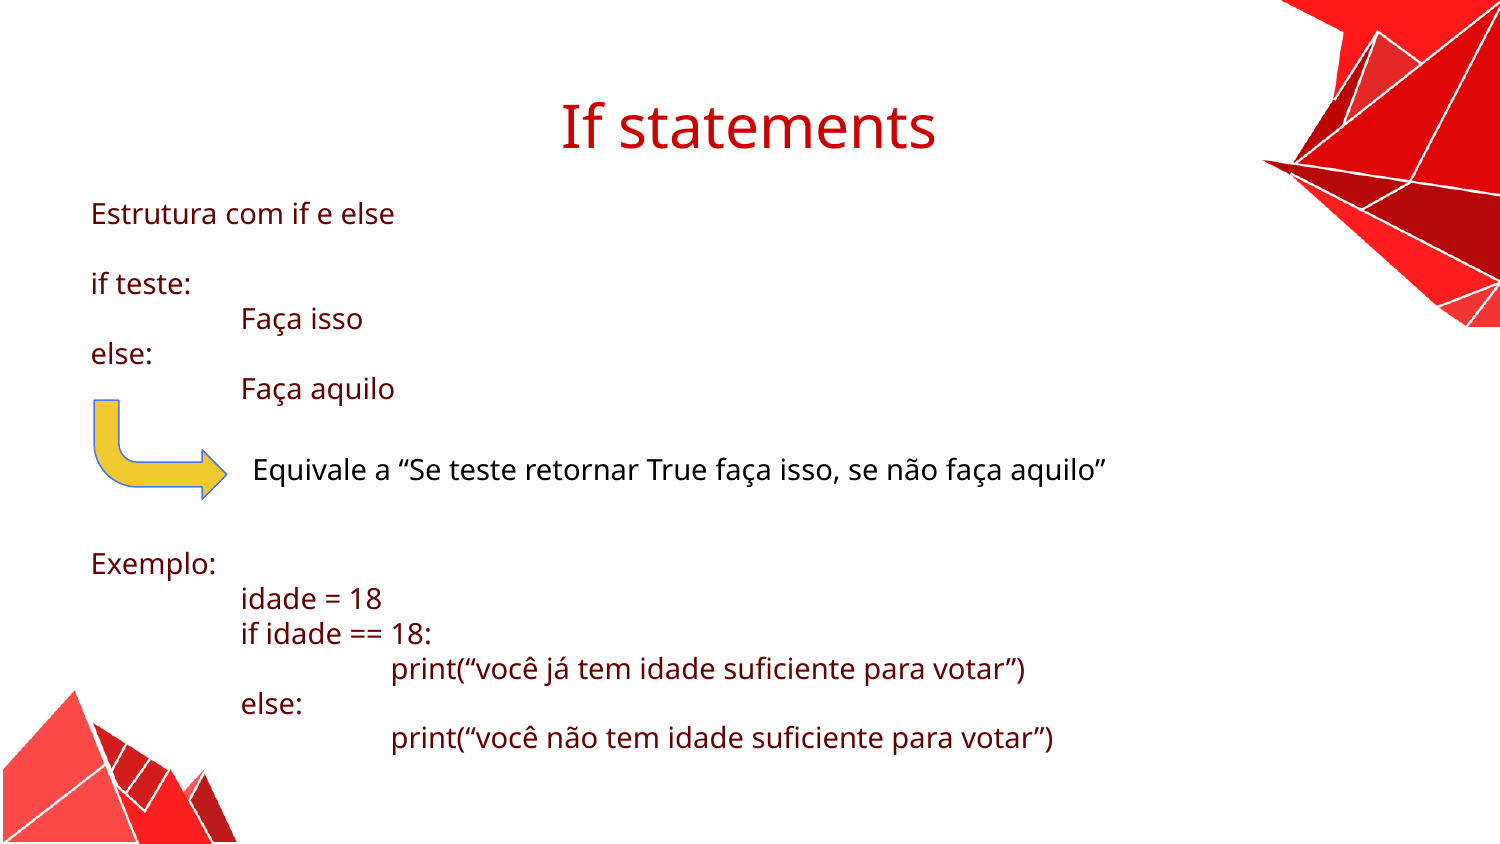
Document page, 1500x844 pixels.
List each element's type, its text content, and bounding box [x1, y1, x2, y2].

text_box Estrutura com if e else if teste: Faça isso else: Faça aquilo Exemplo: idade = 18 if idade == 18: print(“você já tem idade suficiente para votar”) else: print(“você não tem idade suficiente para votar”) [75, 180, 1382, 770]
text_box If statements [118, 72, 1382, 167]
text_box [94, 400, 227, 500]
text_box Equivale a “Se teste retornar True faça isso, se não faça aquilo” [237, 436, 1150, 502]
picture [0, 0, 1500, 844]
